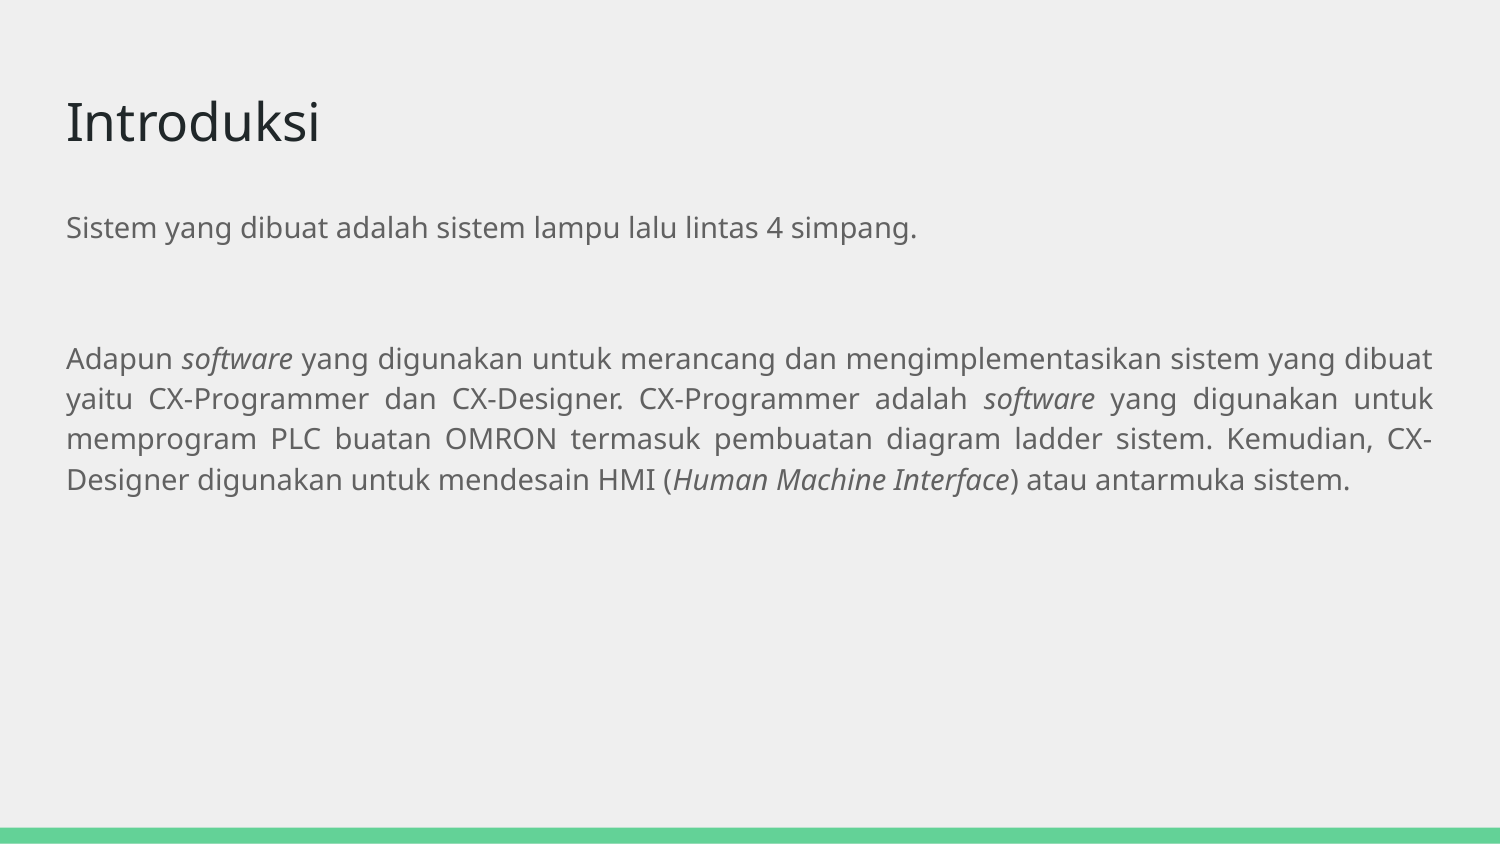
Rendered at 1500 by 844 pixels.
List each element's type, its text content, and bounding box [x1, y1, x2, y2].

title Introduksi [51, 72, 1449, 167]
list Sistem yang dibuat adalah sistem lampu lalu lintas 4 simpang. Adapun software yang digunakan untuk merancang dan mengimplementasikan sistem yang dibuat yaitu CX-Programmer dan CX-Designer. CX-Programmer adalah software yang digunakan untuk memprogram PLC buatan OMRON termasuk pembuatan diagram ladder sistem. Kemudian, CX-Designer digunakan untuk mendesain HMI (Human Machine Interface) atau antarmuka sistem. [51, 189, 1449, 750]
